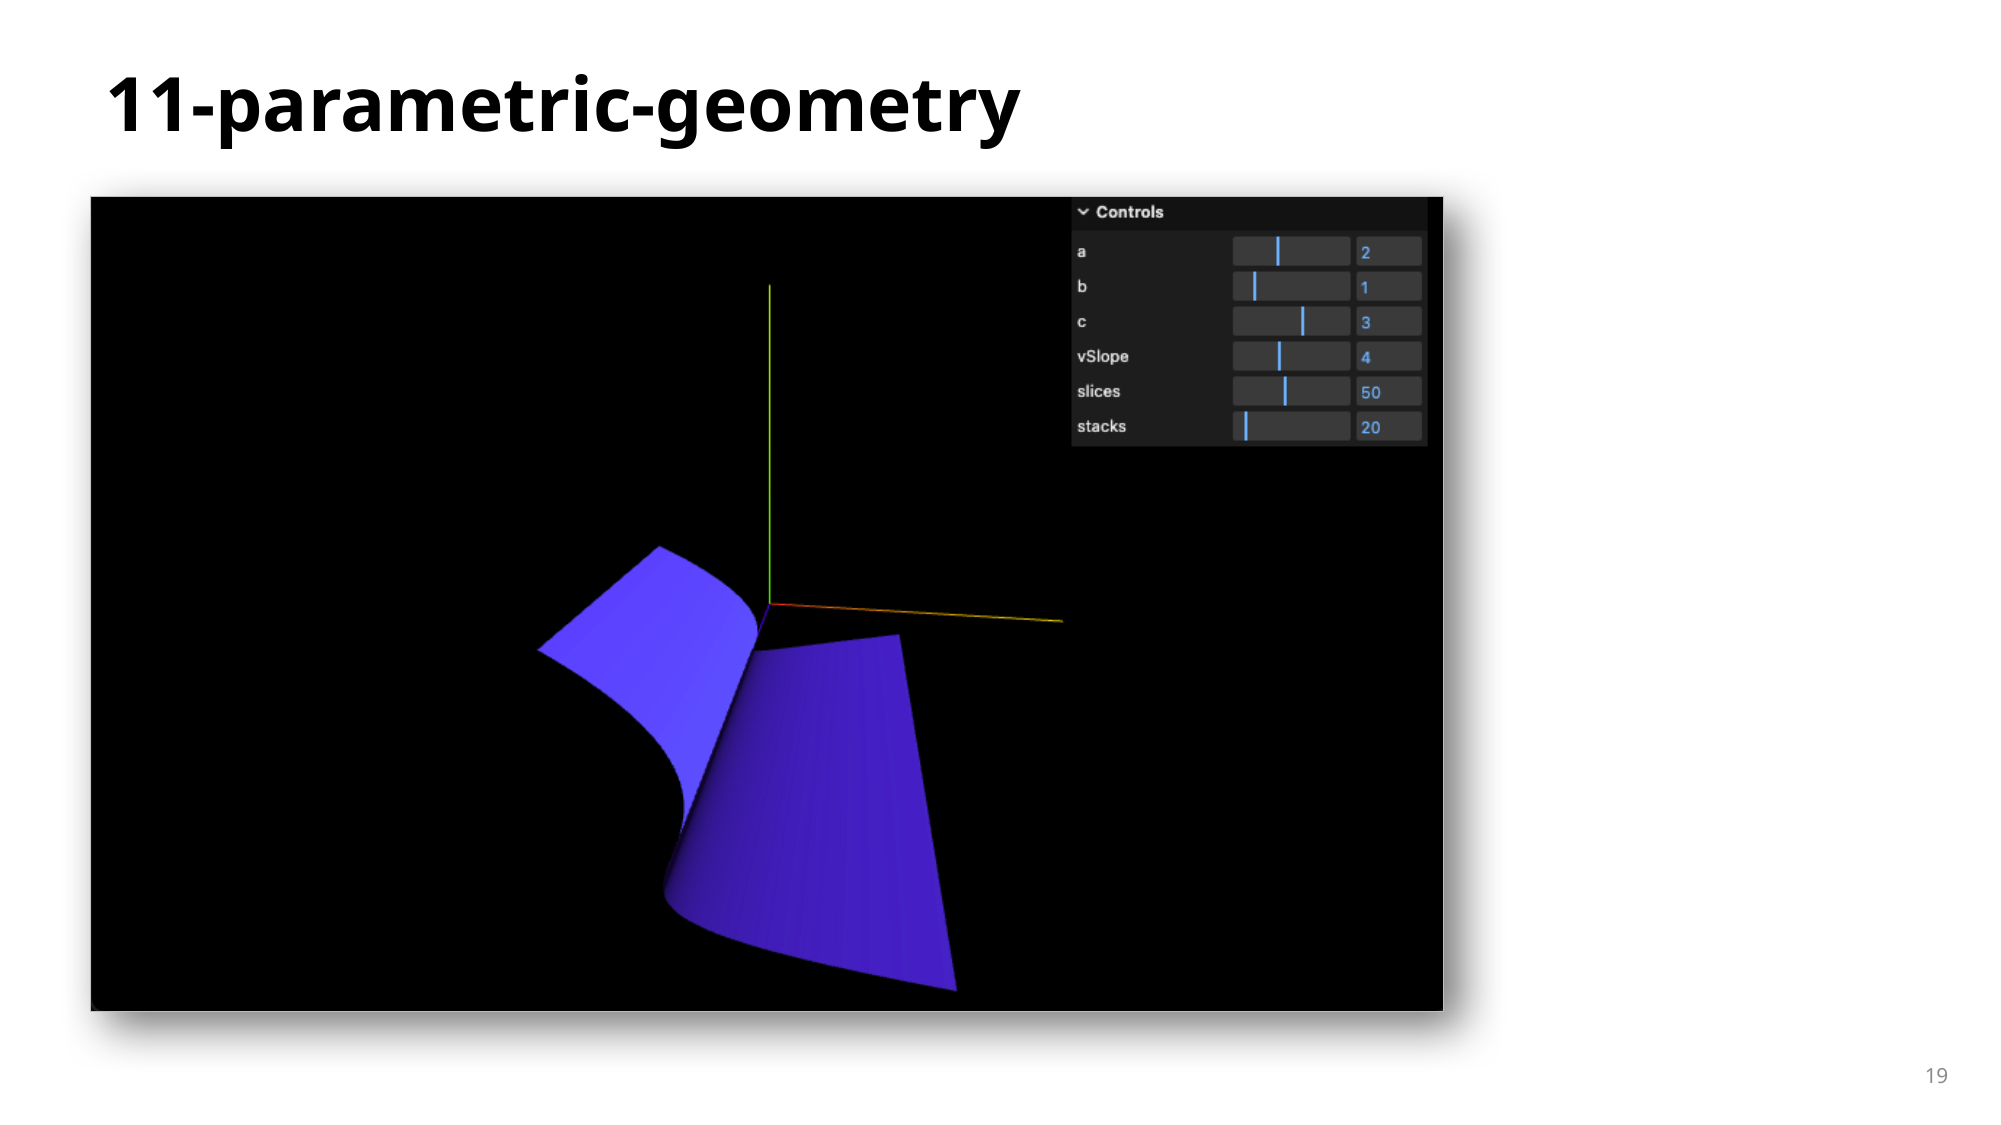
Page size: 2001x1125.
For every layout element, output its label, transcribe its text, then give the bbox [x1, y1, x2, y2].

slide_number 19 [1901, 1046, 1964, 1107]
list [90, 195, 1445, 1012]
title 11-parametric-geometry [90, 42, 1902, 161]
